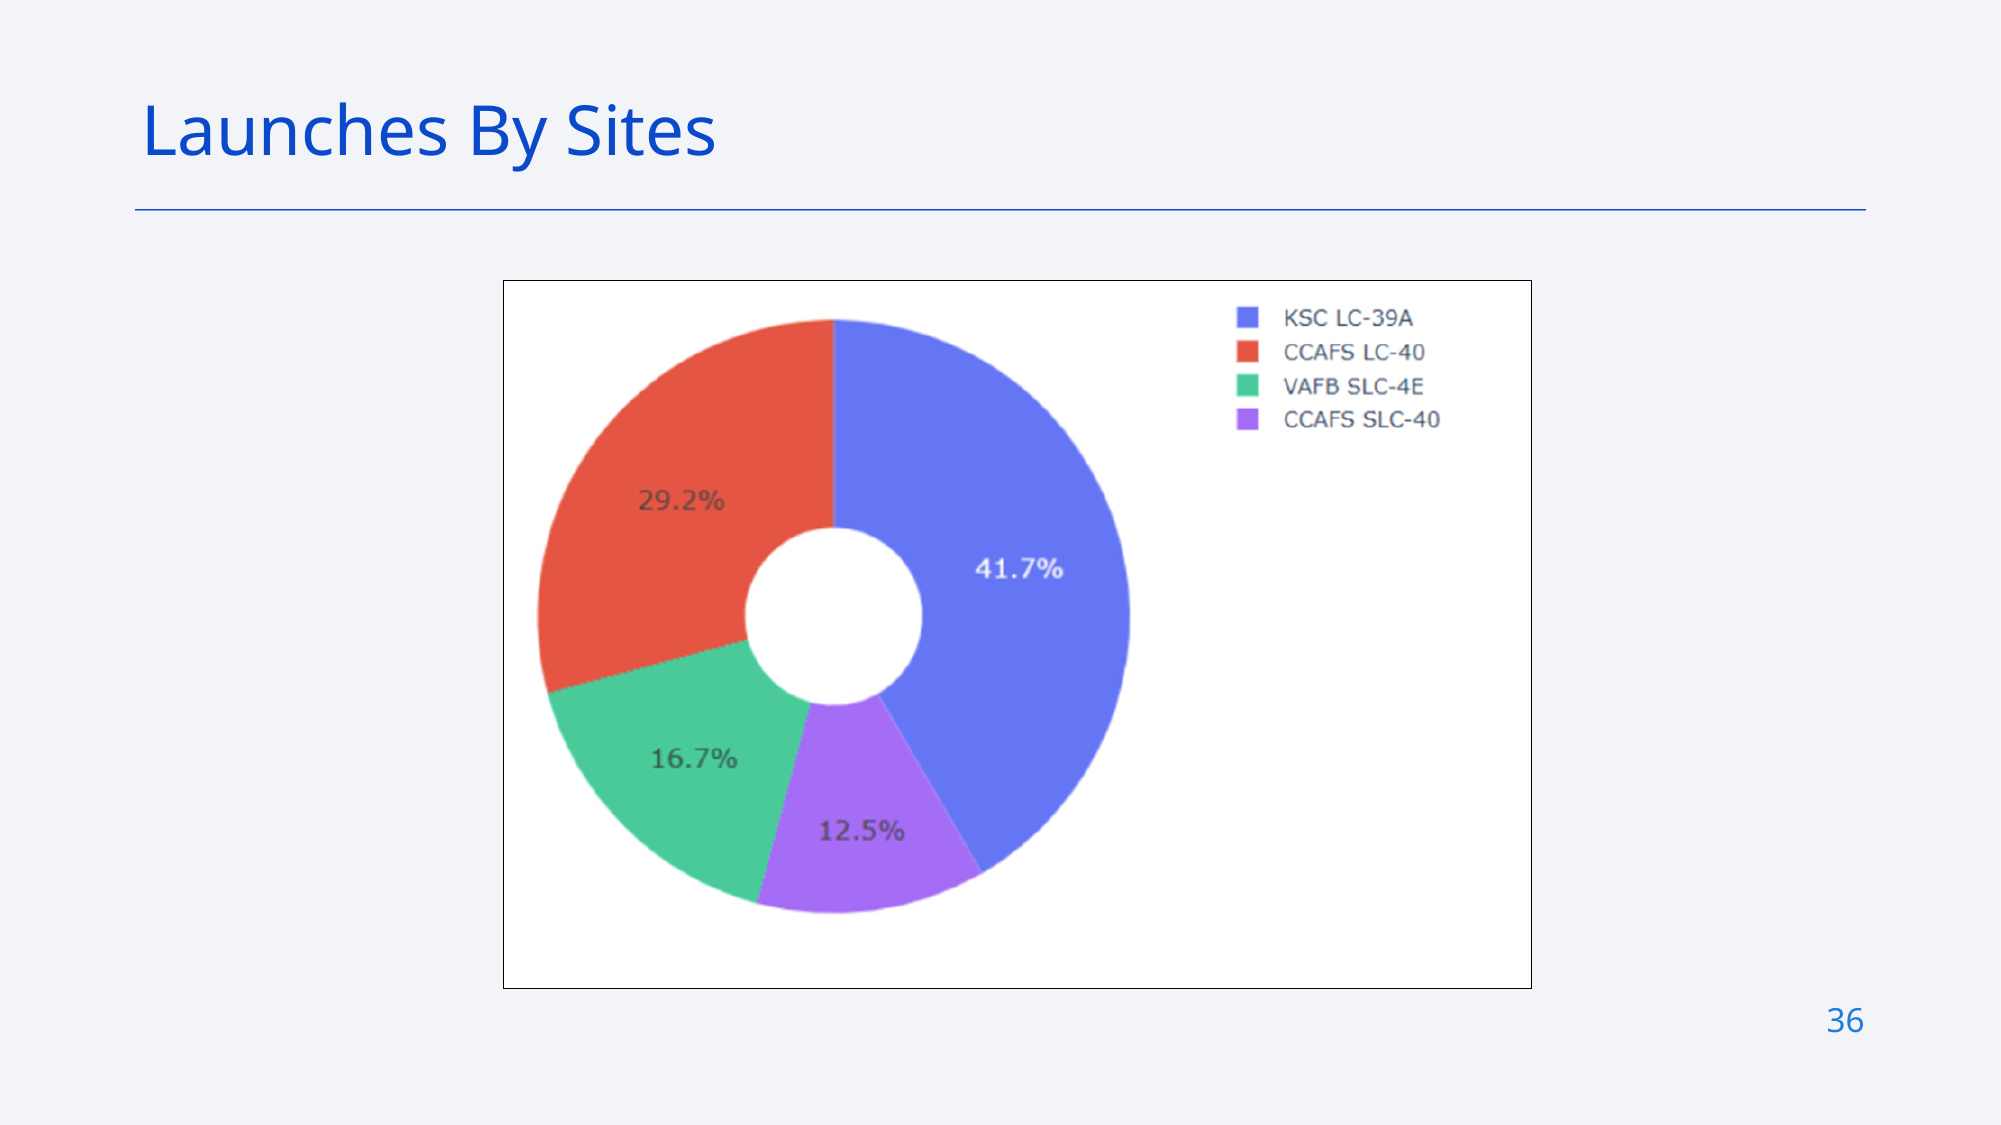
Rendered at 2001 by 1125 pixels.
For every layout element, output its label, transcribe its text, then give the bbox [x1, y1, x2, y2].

slide_number 36 [1429, 988, 1880, 1055]
picture [0, 0, 2001, 1125]
text_box Launches By Sites [126, 88, 1852, 179]
